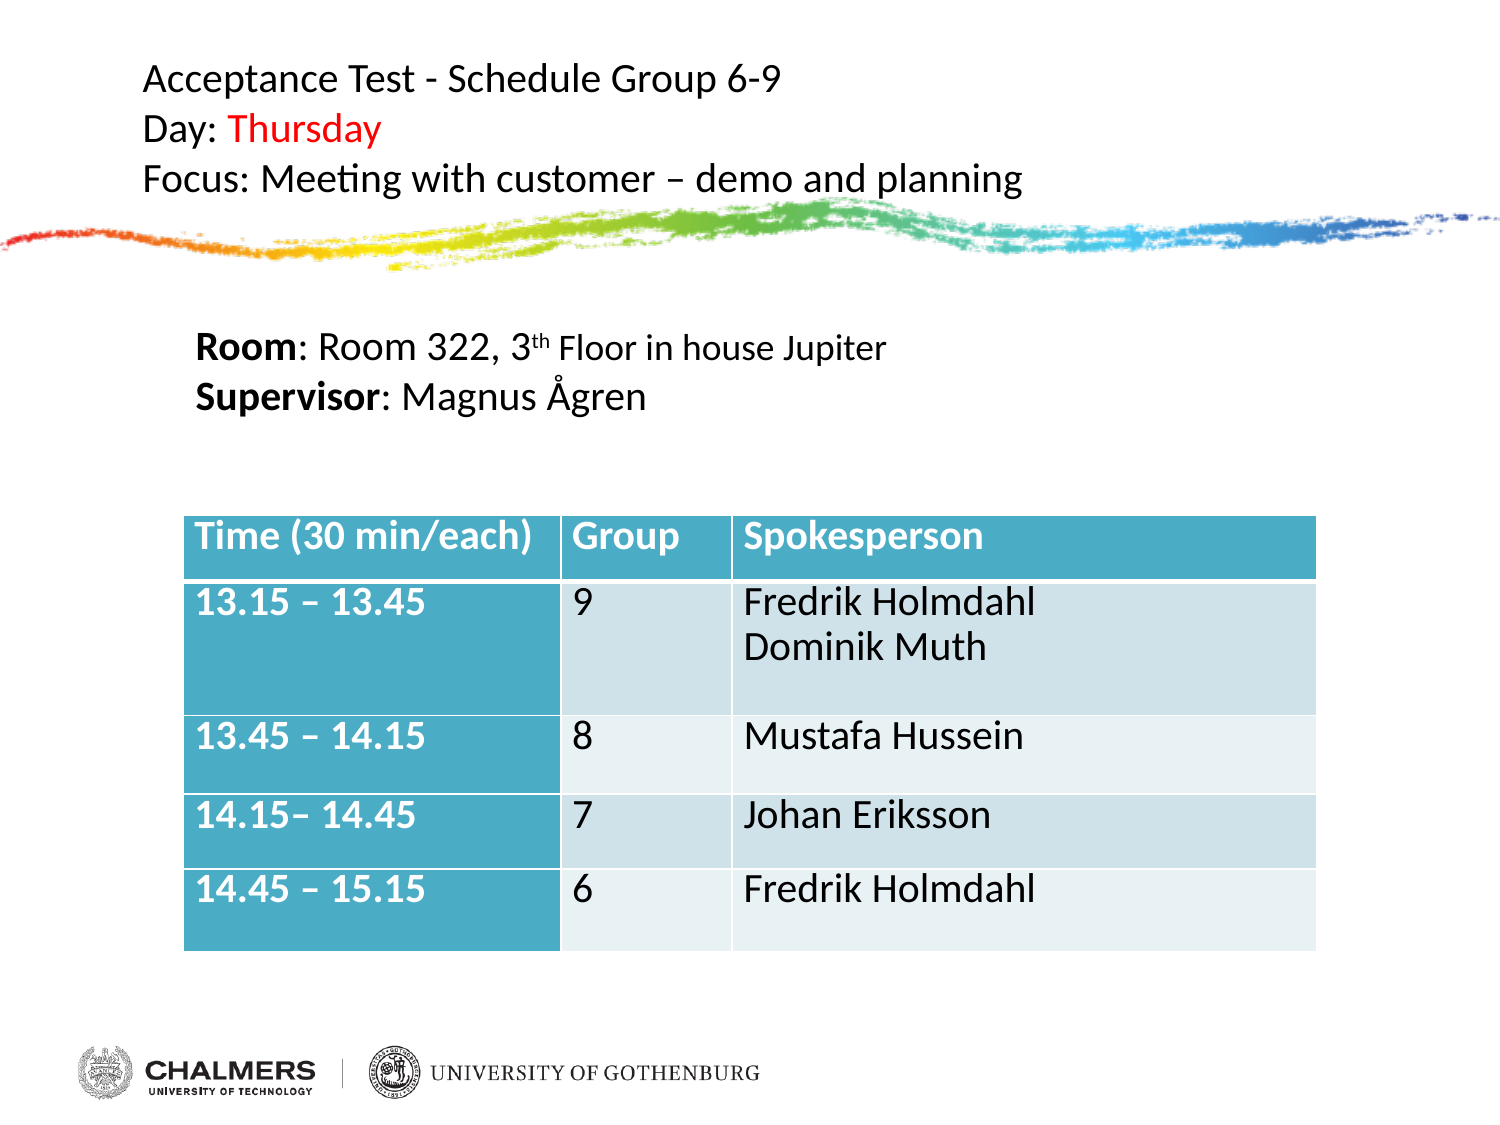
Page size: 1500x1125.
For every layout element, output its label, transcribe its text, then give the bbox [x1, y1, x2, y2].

table_cell 8 [562, 716, 731, 793]
picture [0, 162, 1500, 292]
table_header Spokesperson [733, 516, 1316, 579]
table_cell Mustafa Hussein [733, 716, 1316, 793]
table_cell Fredrik Holmdahl Dominik Muth [733, 584, 1316, 715]
table_cell 13.45 – 14.15 [184, 716, 560, 793]
table_cell Johan Eriksson [733, 795, 1316, 868]
table_cell 7 [562, 795, 731, 868]
table_cell 14.45 – 15.15 [184, 870, 560, 951]
table_cell Fredrik Holmdahl [733, 870, 1316, 951]
table_cell 6 [562, 870, 731, 951]
table_cell 14.15– 14.45 [184, 795, 560, 868]
table_header Group [562, 516, 731, 579]
text_box Room: Room 322, 3th Floor in house Jupiter Supervisor: Magnus Ågren [180, 311, 1398, 497]
table_cell 9 [562, 584, 731, 715]
table_cell 13.15 – 13.45 [184, 584, 560, 715]
table_header Time (30 min/each) [184, 516, 560, 579]
title Acceptance Test - Schedule Group 6-9 Day: Thursday Focus: Meeting with customer – demo and planning [127, 88, 1483, 214]
